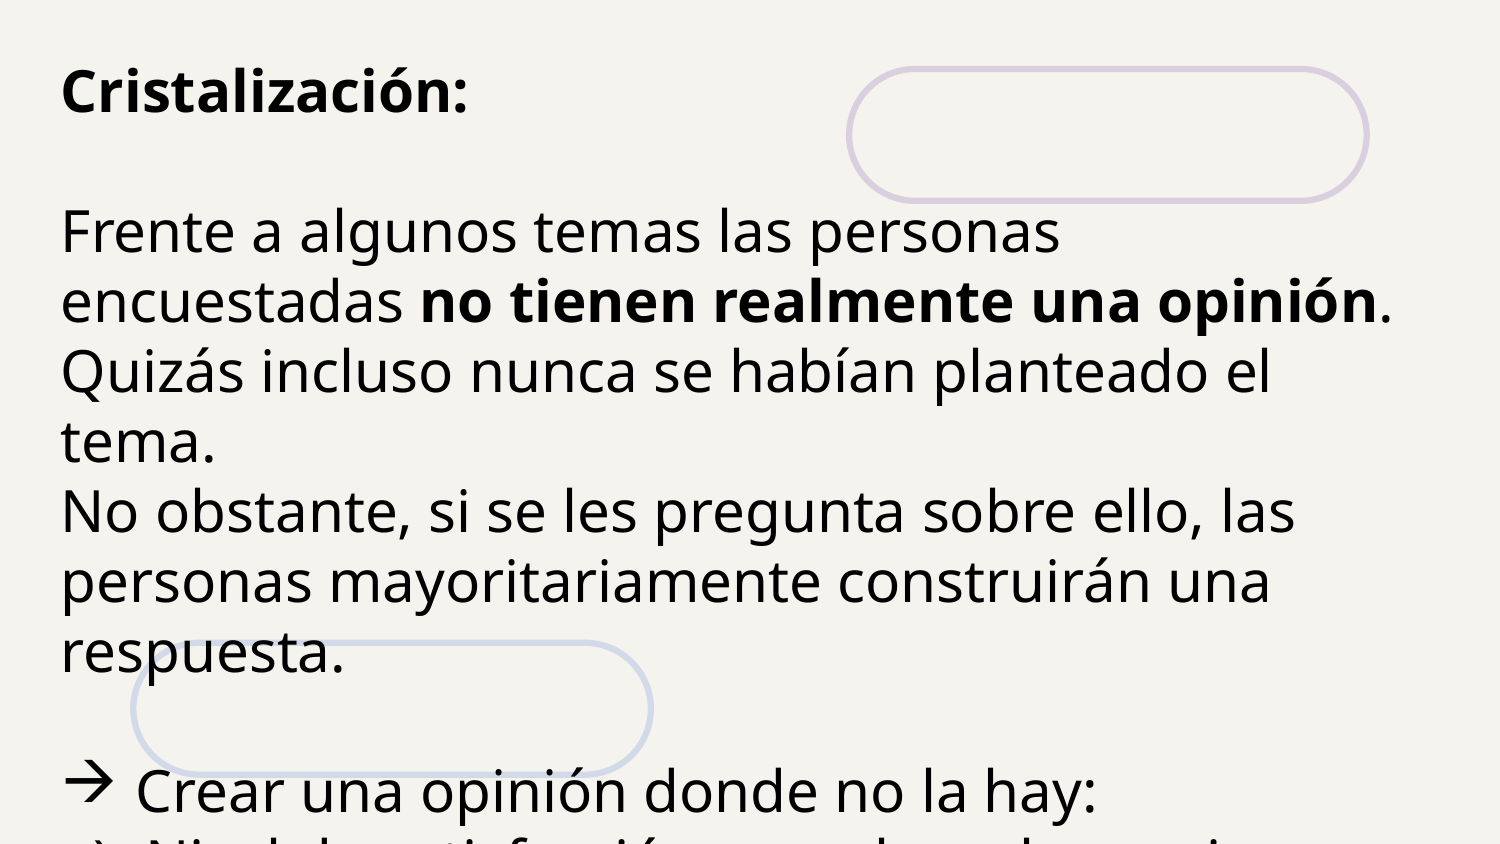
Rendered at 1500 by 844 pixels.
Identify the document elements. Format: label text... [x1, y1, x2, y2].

text_box Cristalización: Frente a algunos temas las personas encuestadas no tienen realmente una opinión. Quizás incluso nunca se habían planteado el tema. No obstante, si se les pregunta sobre ello, las personas mayoritariamente construirán una respuesta. Crear una opinión donde no la hay: Nivel de satisfacción sexual con la pareja Nivel de incertidumbre ante la muerte propia [46, 46, 1422, 844]
